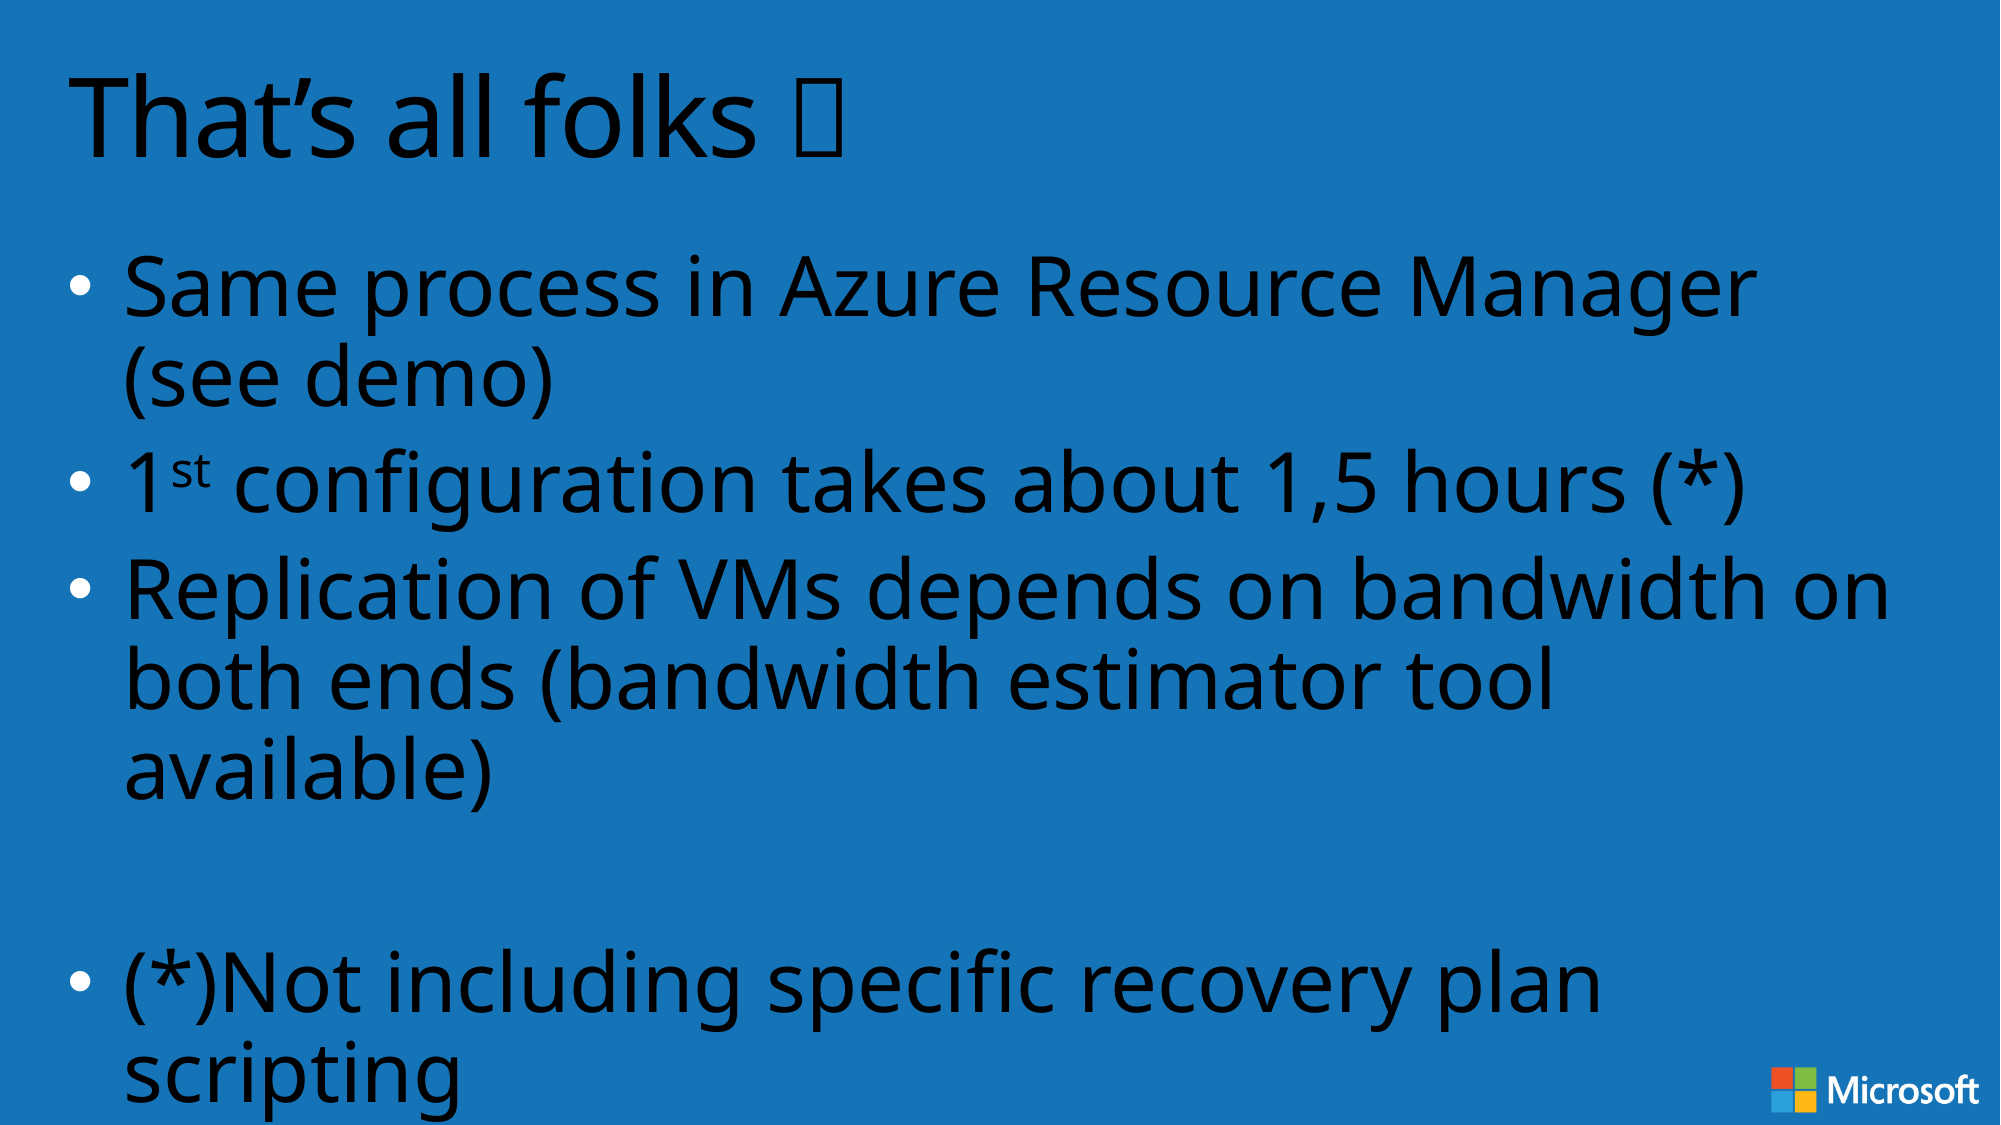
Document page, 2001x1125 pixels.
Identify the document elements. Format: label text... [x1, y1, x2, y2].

picture [1770, 1066, 1980, 1113]
list Same process in Azure Resource Manager (see demo) 1st configuration takes about 1,5 hours (*) Replication of VMs depends on bandwidth on both ends (bandwidth estimator tool available) (*)Not including specific recovery plan scripting [43, 229, 1938, 977]
title That’s all folks  [44, 47, 1938, 196]
